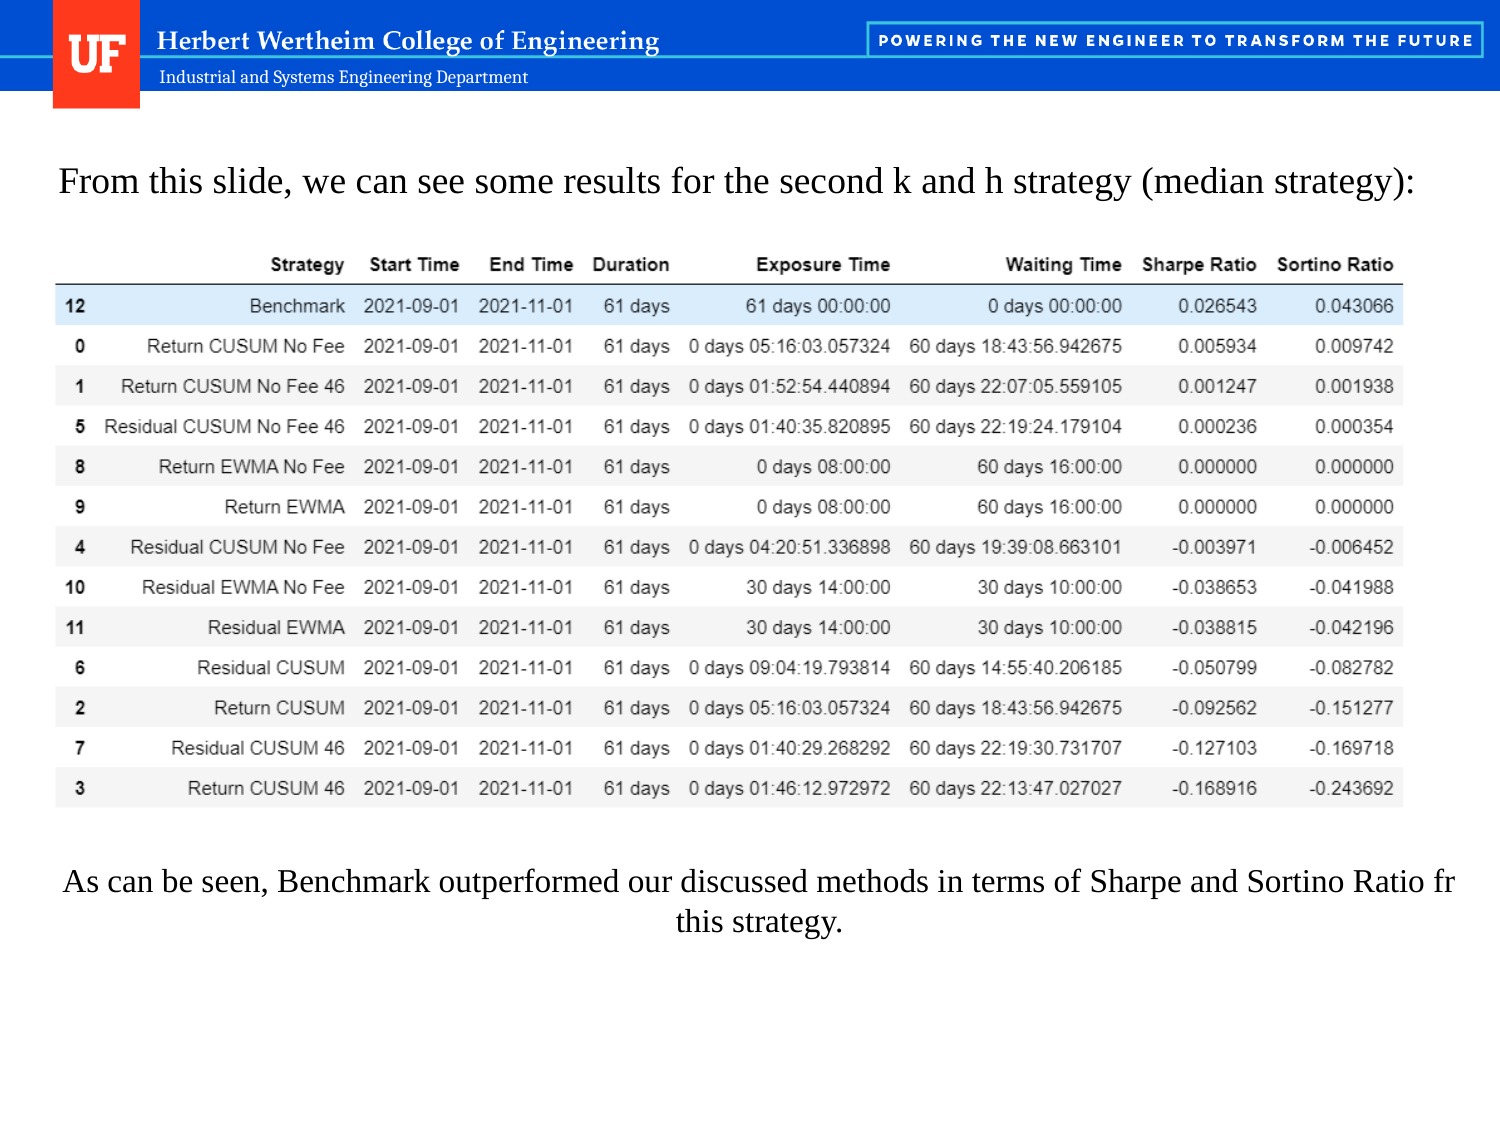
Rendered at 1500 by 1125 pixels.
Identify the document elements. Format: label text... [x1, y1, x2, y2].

list From this slide, we can see some results for the second k and h strategy (median strategy): [43, 148, 1442, 221]
picture [53, 241, 1412, 810]
text_box As can be seen, Benchmark outperformed our discussed methods in terms of Sharpe and Sortino Ratio fr this strategy. [29, 852, 1491, 947]
picture [0, 0, 1500, 117]
